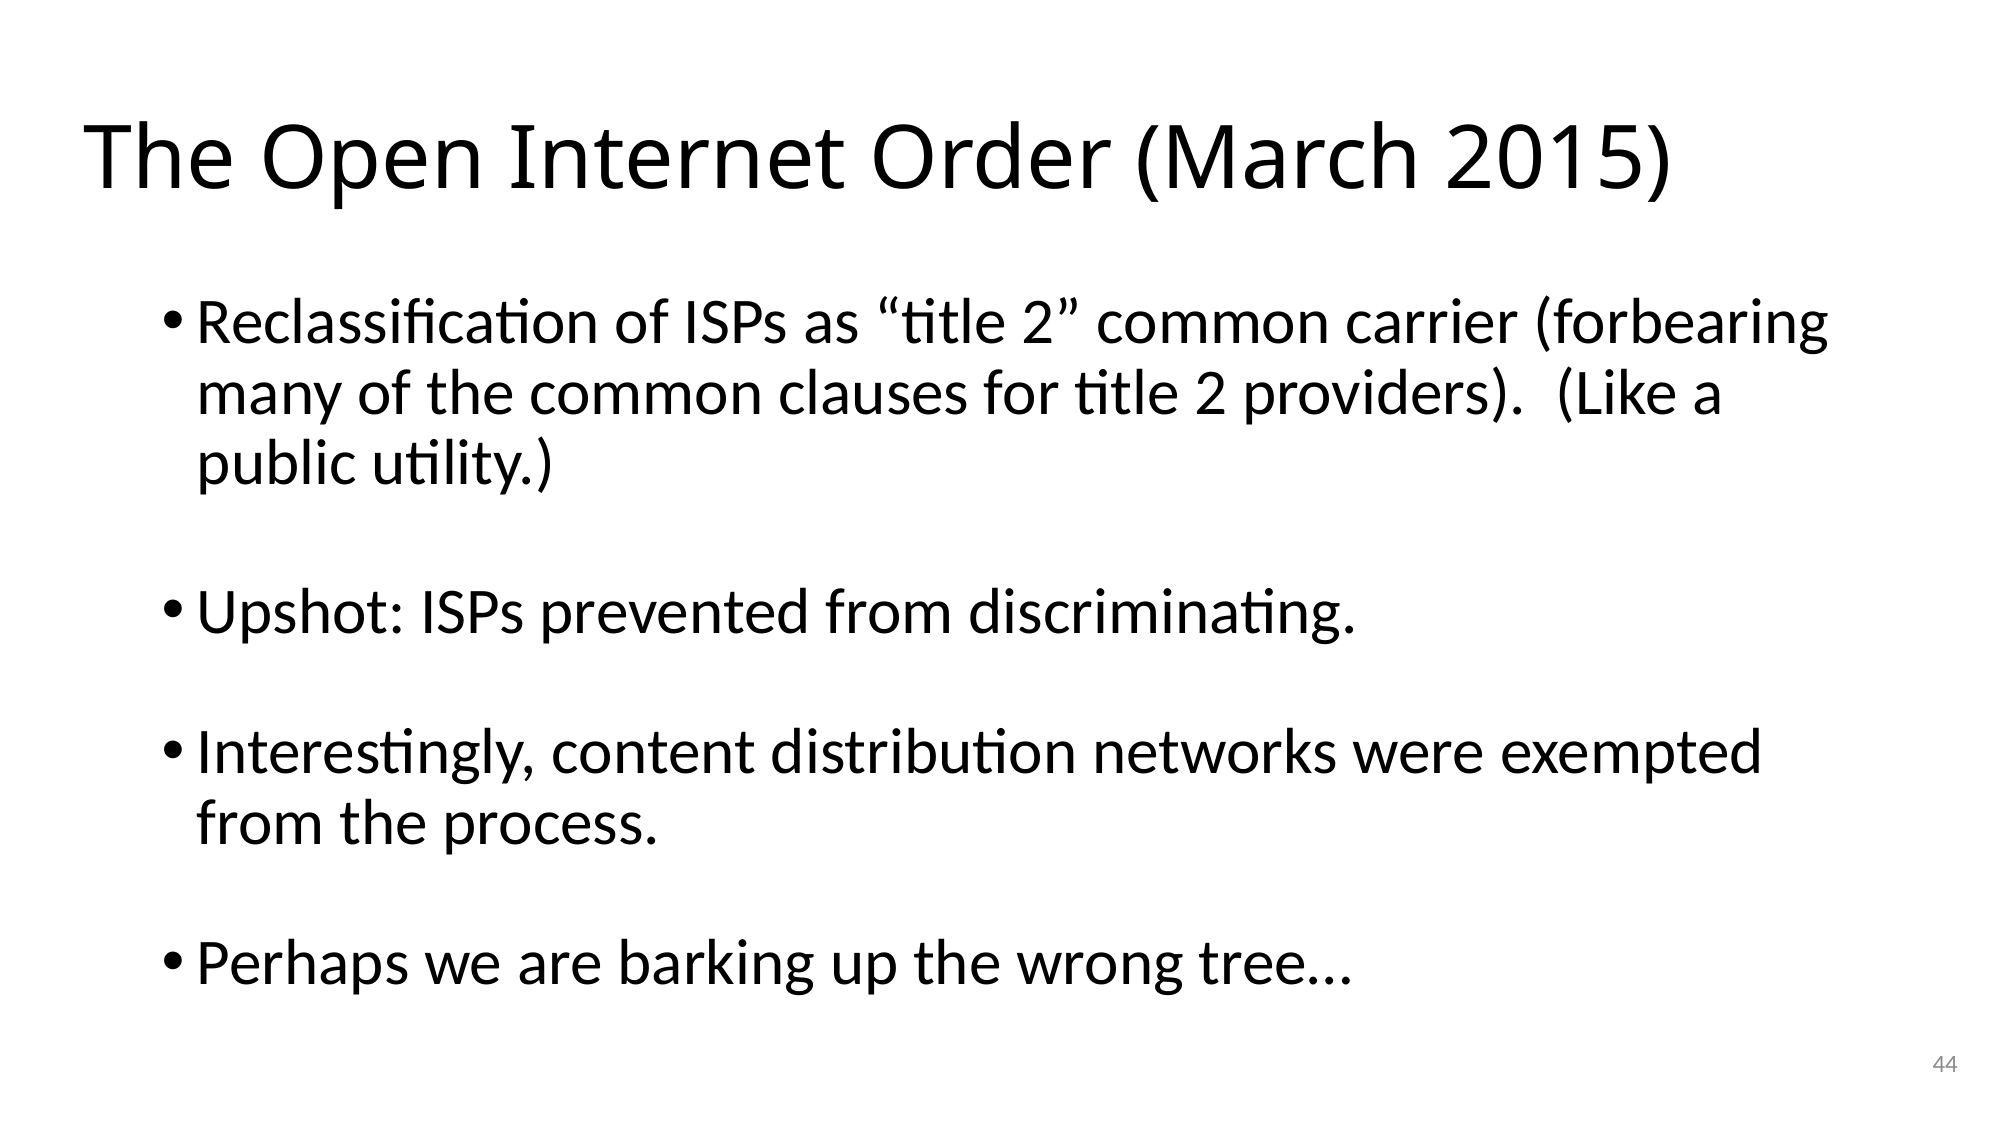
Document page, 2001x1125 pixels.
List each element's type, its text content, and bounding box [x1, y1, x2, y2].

list Reclassification of ISPs as “title 2” common carrier (forbearing many of the common clauses for title 2 providers). (Like a public utility.) Upshot: ISPs prevented from discriminating. Interestingly, content distribution networks were exempted from the process. Perhaps we are barking up the wrong tree… [146, 272, 1854, 1020]
title The Open Internet Order (March 2015) [68, 97, 1932, 223]
slide_number 44 [1853, 1019, 1974, 1106]
